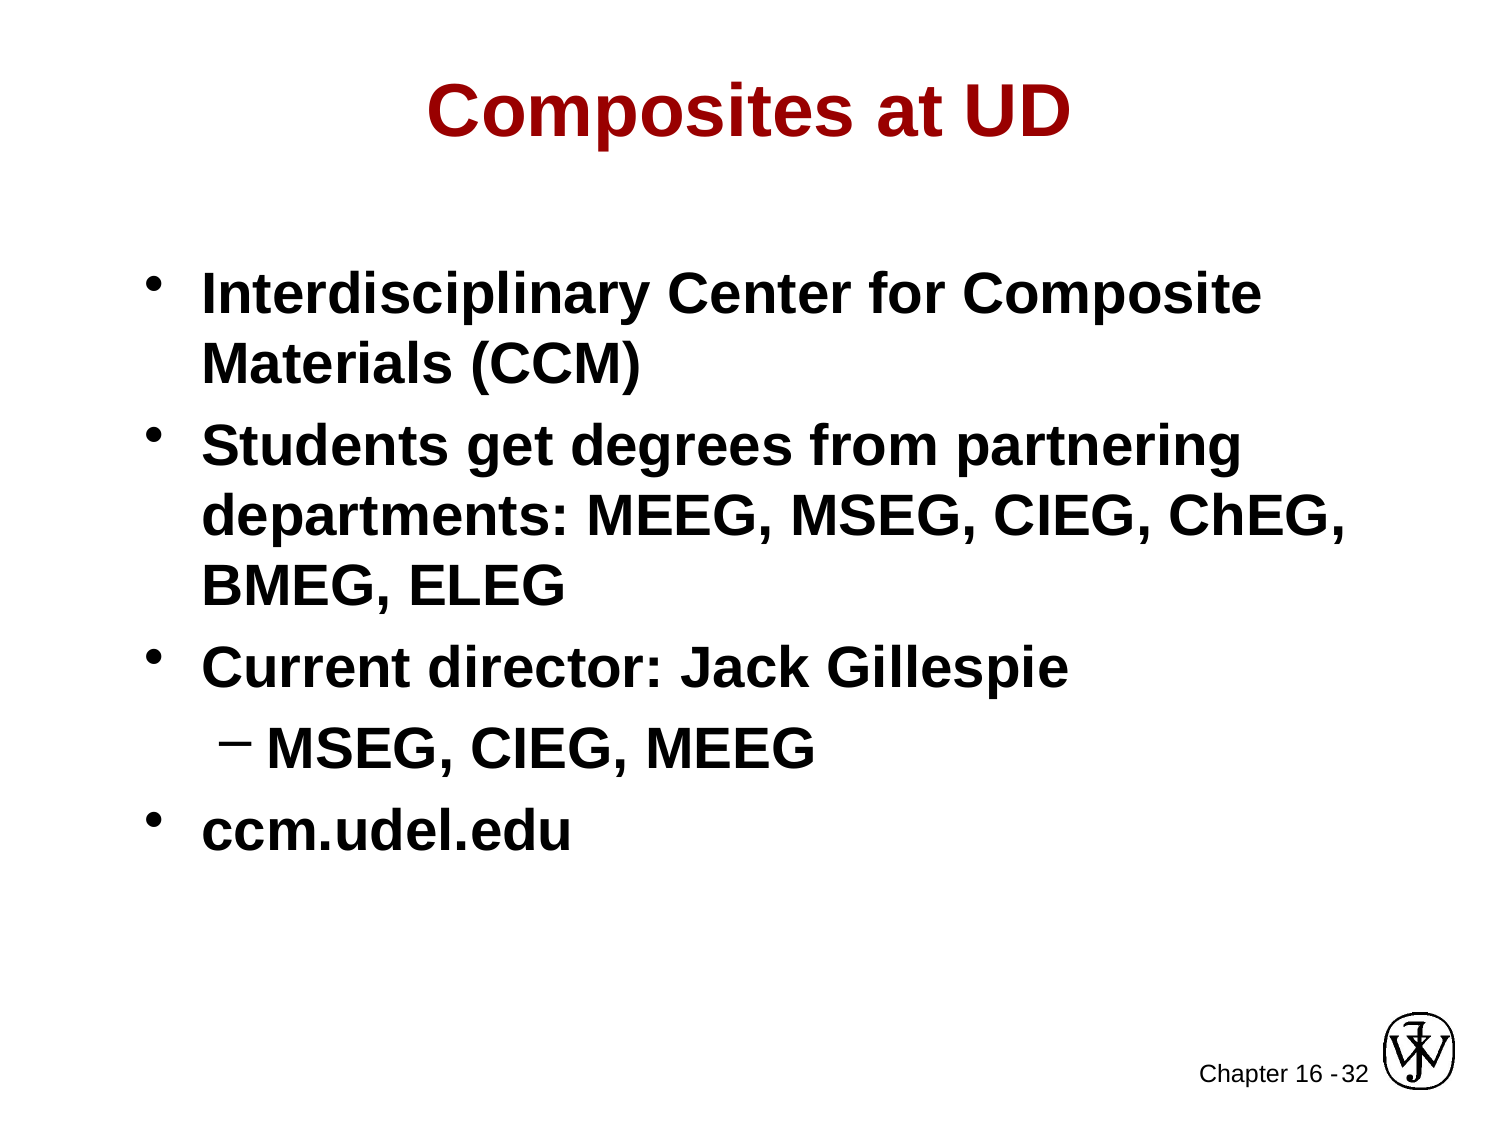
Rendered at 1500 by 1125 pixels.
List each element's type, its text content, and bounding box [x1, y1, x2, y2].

list Interdisciplinary Center for Composite Materials (CCM) Students get degrees from partnering departments: MEEG, MSEG, CIEG, ChEG, BMEG, ELEG Current director: Jack Gillespie MSEG, CIEG, MEEG ccm.udel.edu [129, 247, 1405, 1051]
picture [1405, 1012, 1455, 1090]
title Composites at UD [112, 62, 1388, 150]
slide_number 32 [1258, 1050, 1453, 1110]
